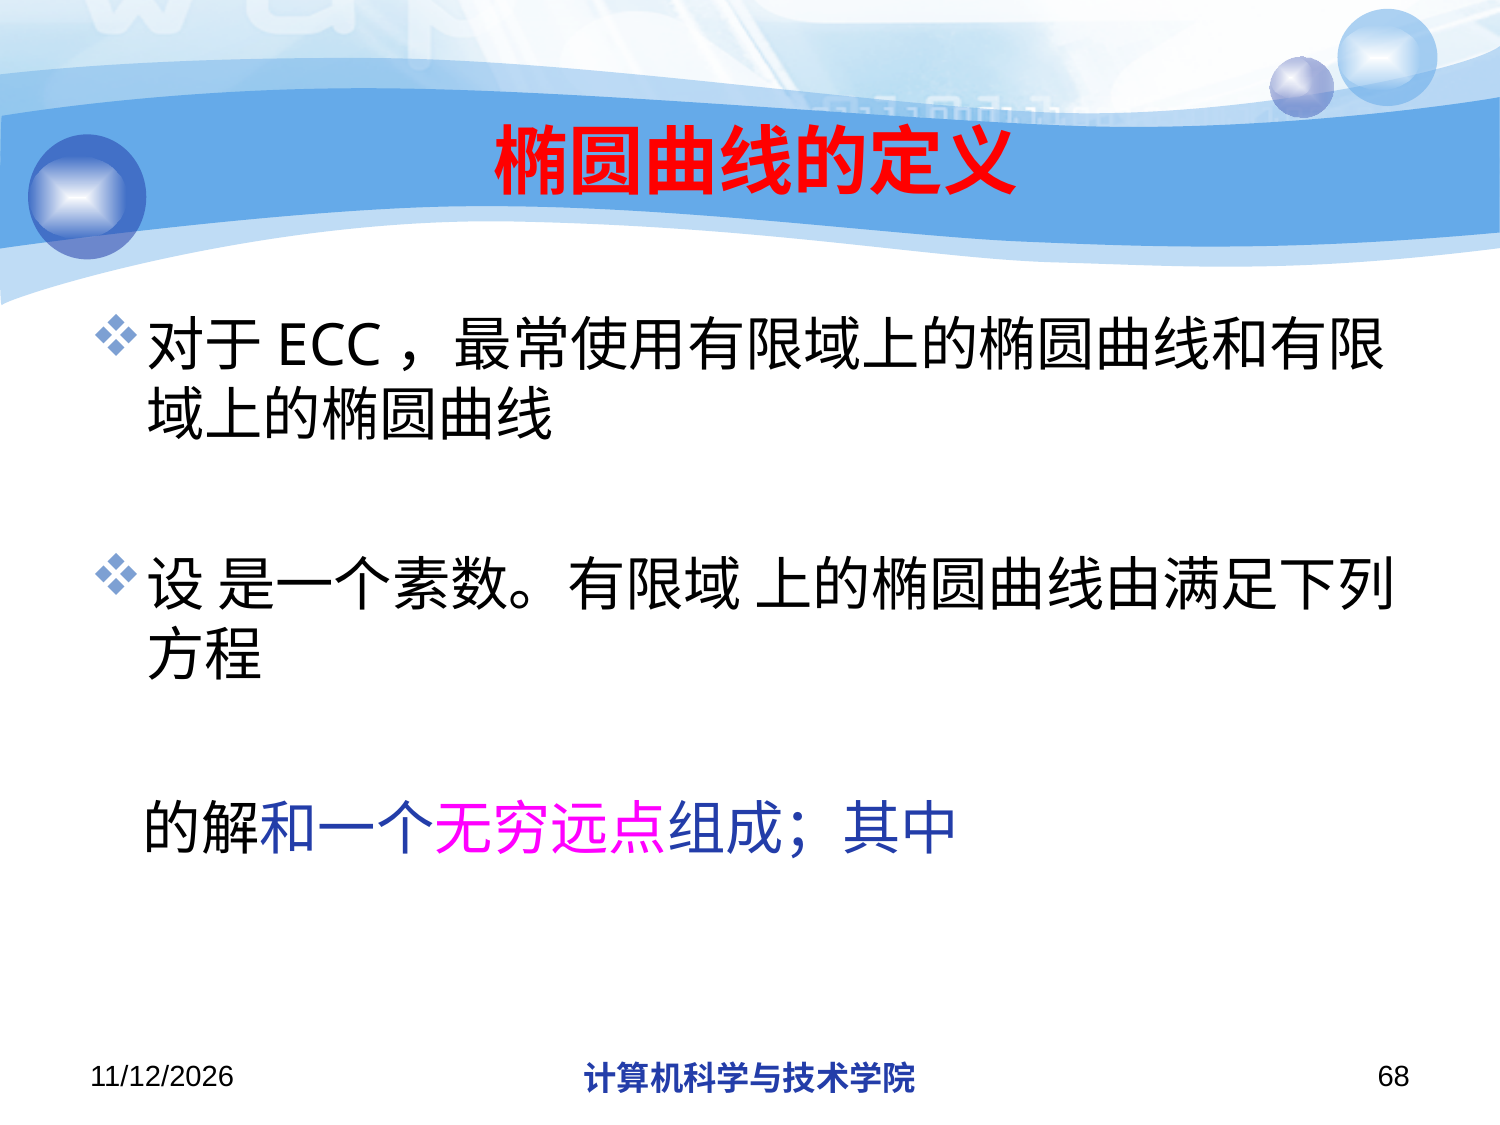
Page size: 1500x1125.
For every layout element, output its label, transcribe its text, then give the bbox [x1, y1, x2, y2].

footer 计算机科学与技术学院 [512, 1049, 988, 1103]
slide_number 68 [1074, 1049, 1426, 1103]
title 椭圆曲线的定义 [149, 112, 1363, 206]
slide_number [74, 1049, 426, 1103]
picture [0, 0, 1500, 112]
